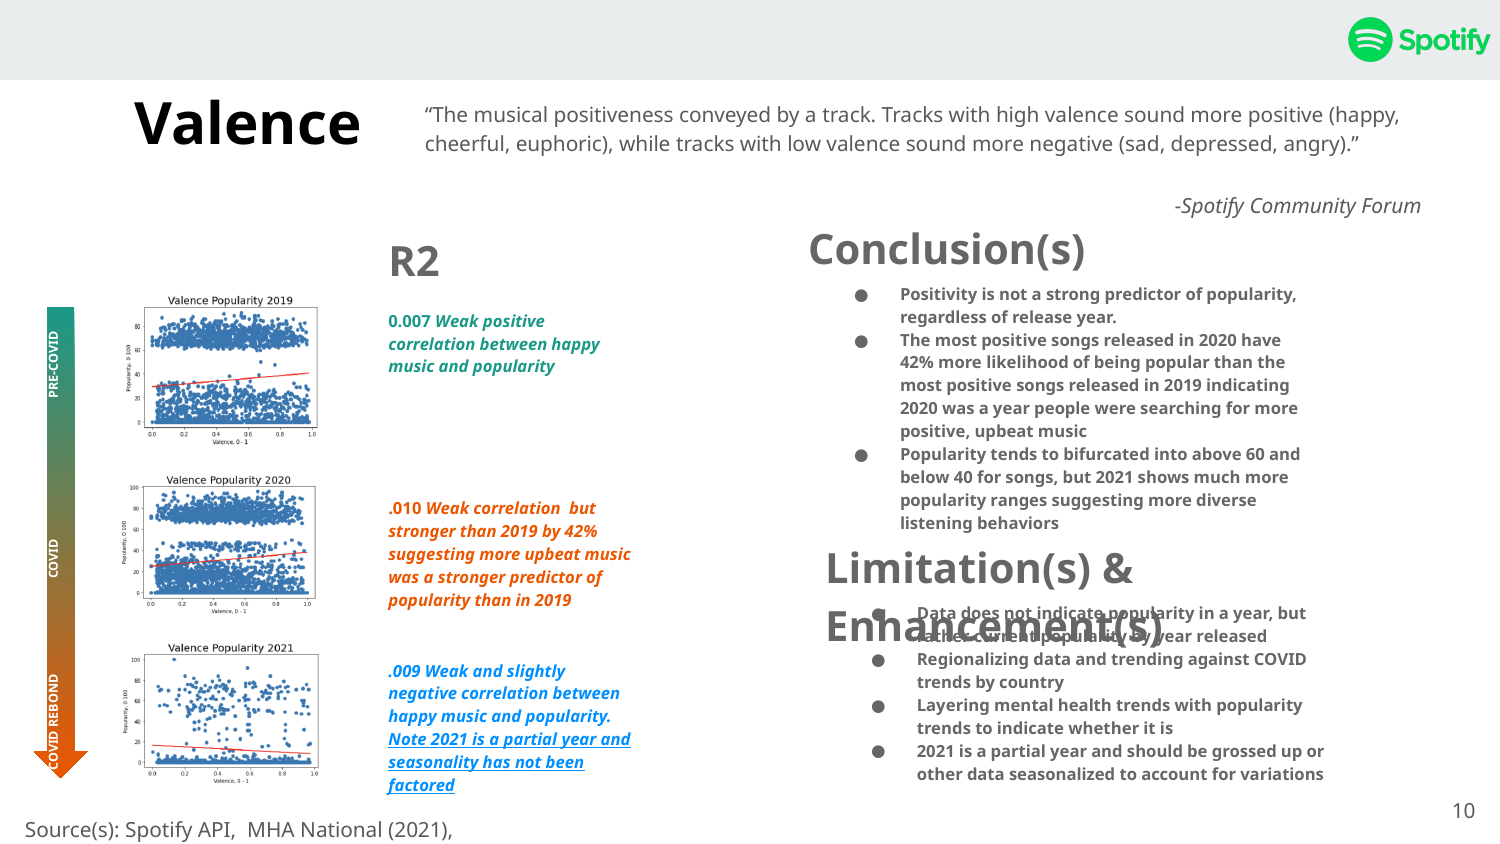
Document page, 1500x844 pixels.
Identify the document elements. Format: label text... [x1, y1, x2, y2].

text_box Positivity is not a strong predictor of popularity, regardless of release year. The most positive songs released in 2020 have 42% more likelihood of being popular than the most positive songs released in 2019 indicating 2020 was a year people were searching for more positive, upbeat music Popularity tends to bifurcated into above 60 and below 40 for songs, but 2021 shows much more popularity ranges suggesting more diverse listening behaviors [810, 265, 1332, 443]
list Source(s): Spotify API, MHA National (2021), -Spotify Community Forum [10, 798, 1069, 844]
text_box [47, 307, 88, 771]
picture [109, 642, 336, 790]
text_box R2 [373, 212, 542, 289]
text_box 0.007 Weak positive correlation between happy music and popularity [373, 292, 630, 427]
text_box COVID REBOND [37, 639, 68, 786]
text_box COVID [37, 491, 68, 594]
slide_number ‹#› [1400, 779, 1491, 844]
text_box .009 Weak and slightly negative correlation between happy music and popularity. Note 2021 is a partial year and seasonality has not been factored [373, 642, 652, 776]
picture [1348, 0, 1491, 80]
list “The musical positiveness conveyed by a track. Tracks with high valence sound more positive (happy, cheerful, euphoric), while tracks with low valence sound more negative (sad, depressed, angry).” -Spotify Community Forum [409, 83, 1468, 160]
text_box Limitation(s) & Enhancement(s) [810, 519, 1461, 596]
picture [109, 471, 326, 619]
title Valence [119, 71, 398, 172]
picture [109, 292, 336, 448]
text_box PRE-COVID [37, 311, 68, 414]
text_box Conclusion(s) [793, 200, 1369, 277]
text_box Data does not indicate popularity in a year, but rather current popularity by year released Regionalizing data and trending against COVID trends by country Layering mental health trends with popularity trends to indicate whether it is 2021 is a partial year and should be grossed up or other data seasonalized to account for variations [826, 584, 1349, 762]
text_box .010 Weak correlation but stronger than 2019 by 42% suggesting more upbeat music was a stronger predictor of popularity than in 2019 [373, 479, 652, 614]
